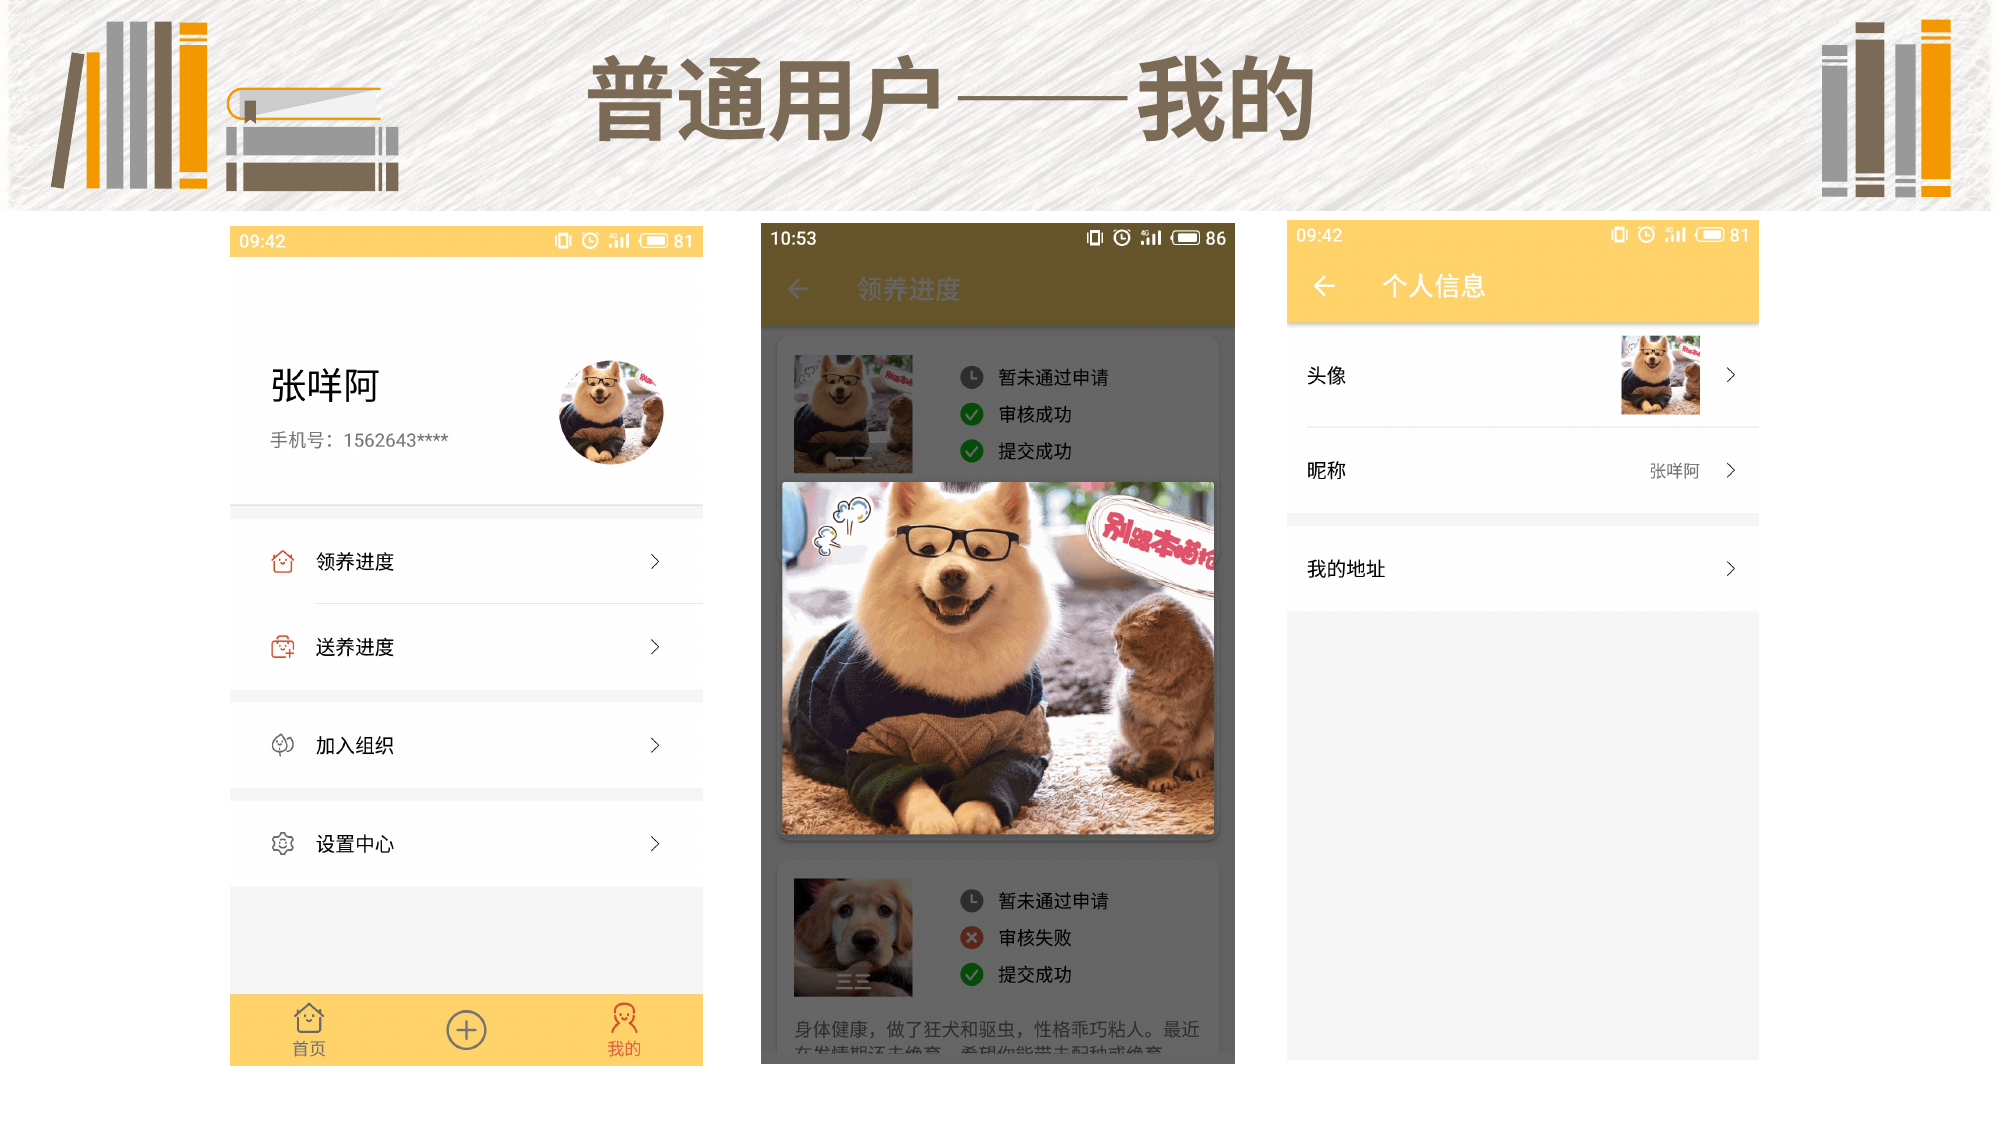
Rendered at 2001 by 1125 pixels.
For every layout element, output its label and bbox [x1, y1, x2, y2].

picture [0, 0, 2000, 211]
picture [761, 223, 1235, 1064]
text_box [1822, 19, 1951, 198]
text_box [50, 21, 399, 192]
picture [230, 226, 703, 1066]
picture [1287, 220, 1759, 1060]
